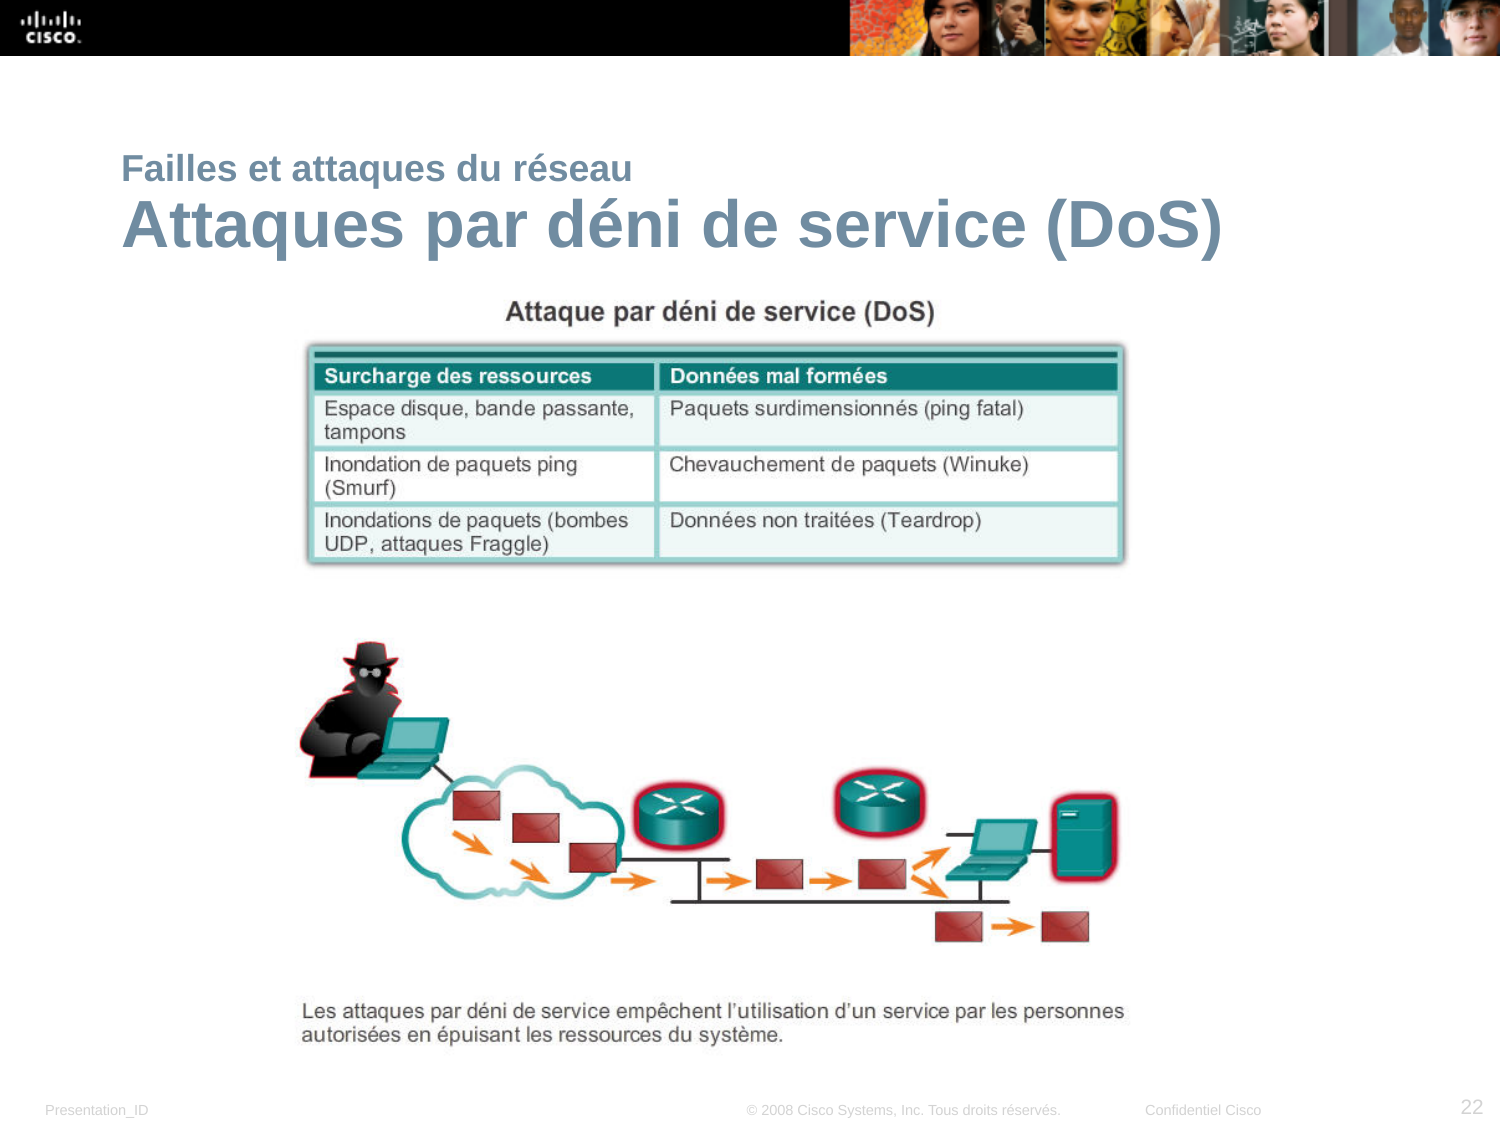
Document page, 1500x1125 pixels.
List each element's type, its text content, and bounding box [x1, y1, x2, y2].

picture [0, 0, 1500, 56]
title Failles et attaques du réseau Attaques par déni de service (DoS) [107, 130, 1444, 269]
picture [285, 290, 1135, 1059]
